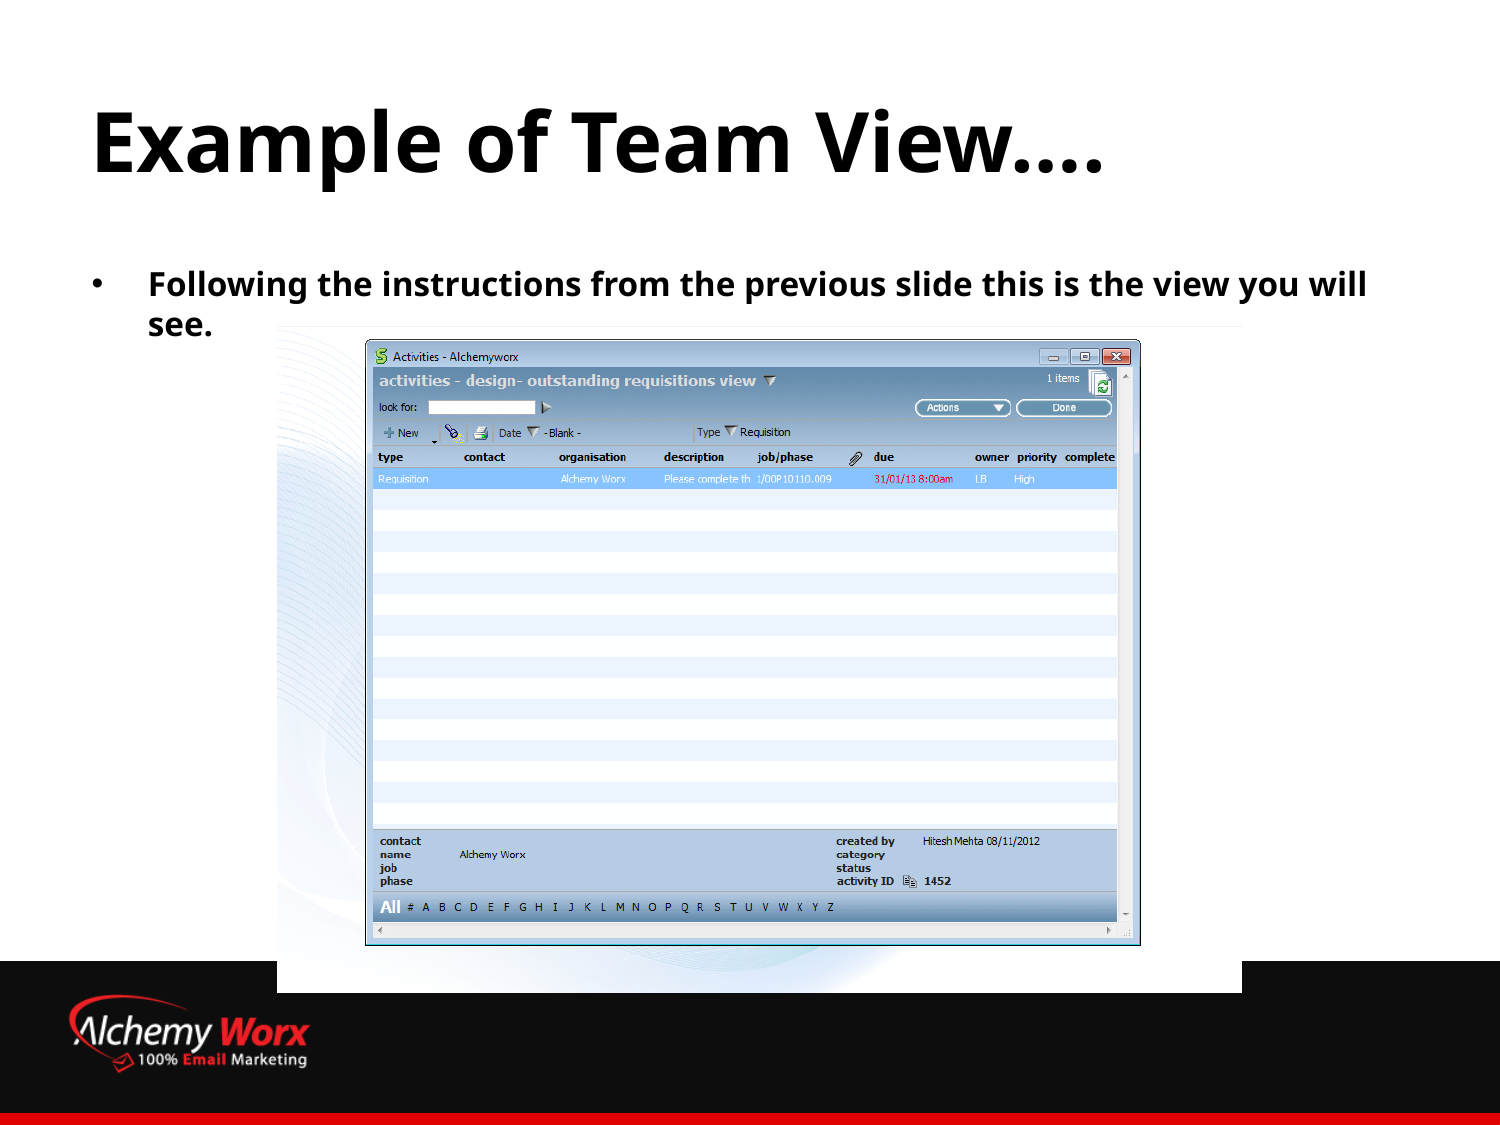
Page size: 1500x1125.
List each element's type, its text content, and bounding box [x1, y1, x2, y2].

list Following the instructions from the previous slide this is the view you will see. [76, 255, 1424, 882]
picture [41, 325, 1243, 1094]
title Example of Team View…. [74, 44, 1426, 233]
